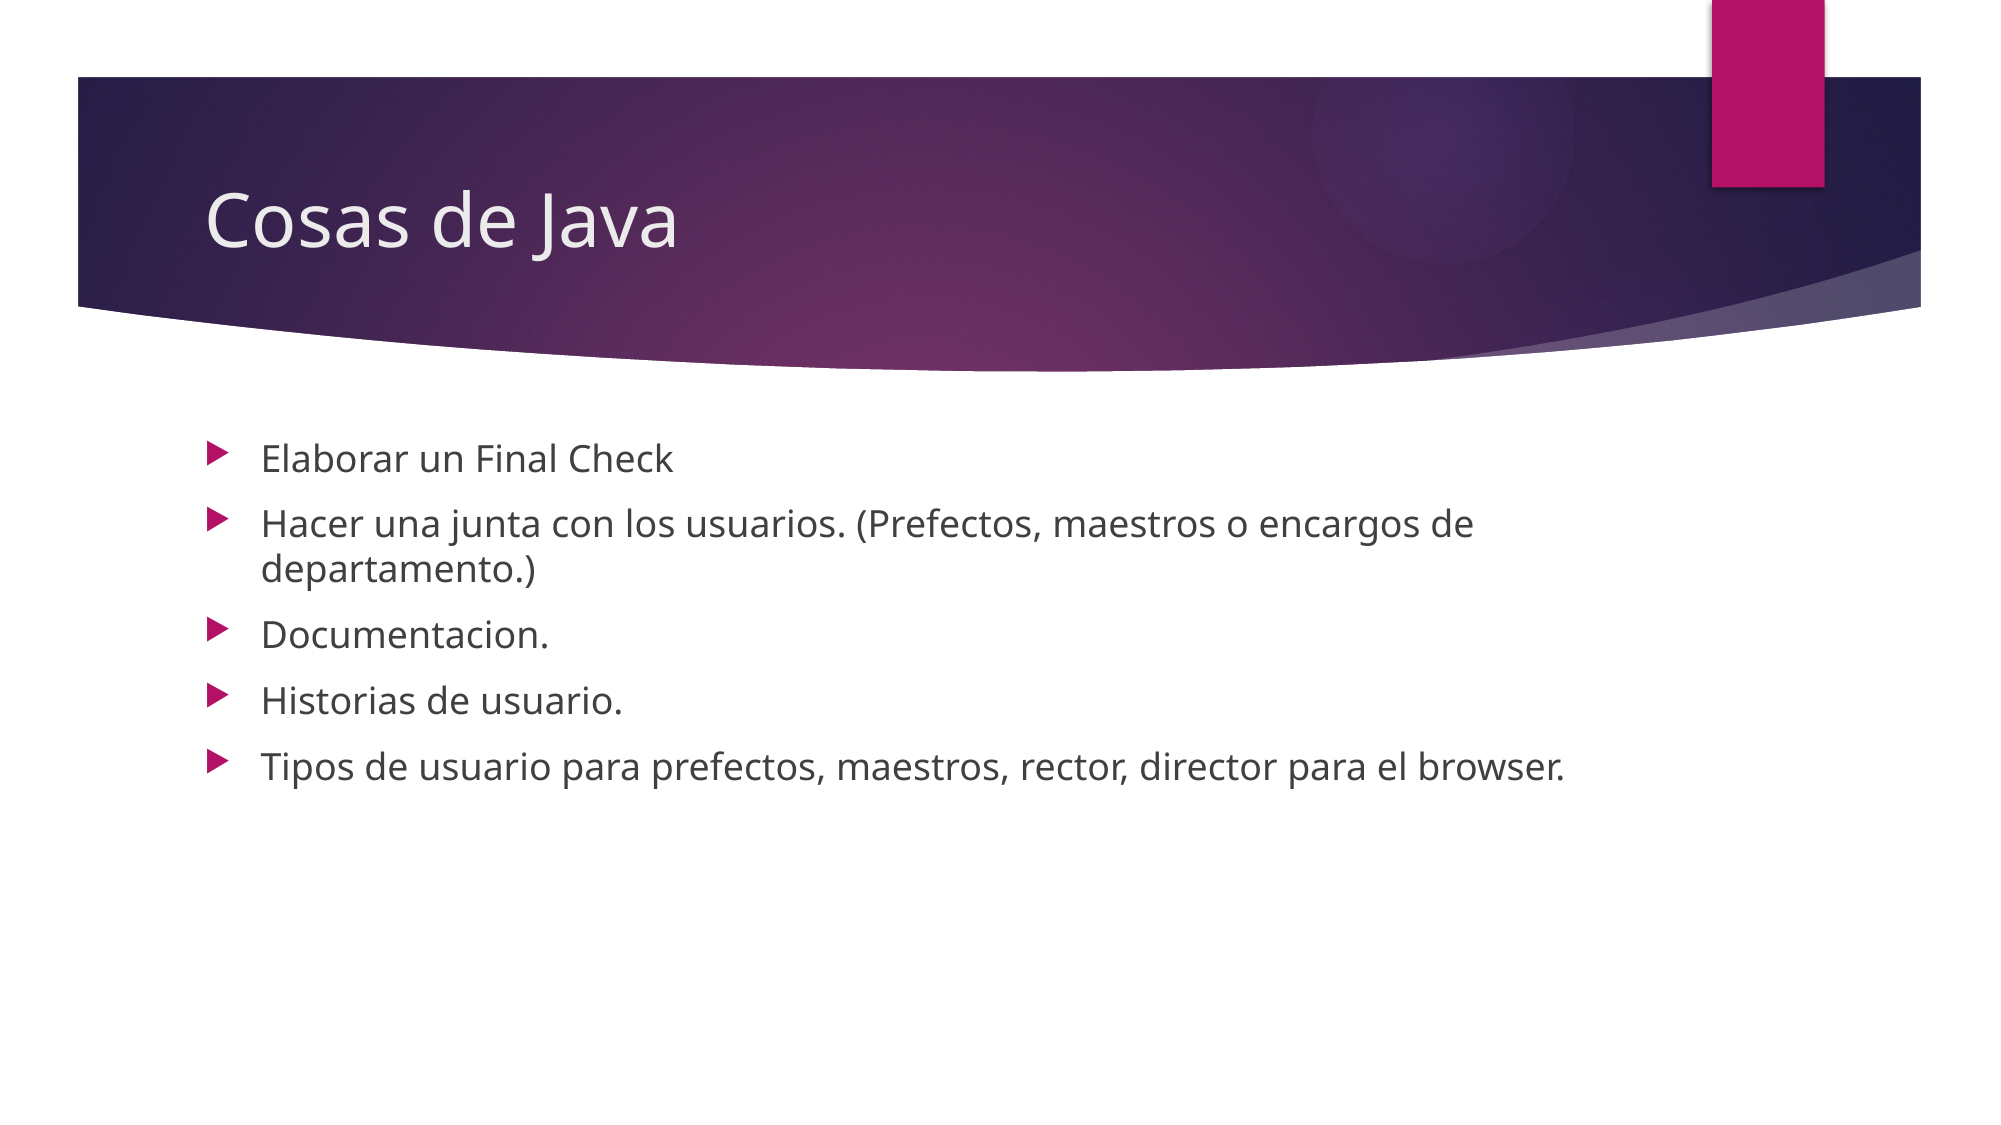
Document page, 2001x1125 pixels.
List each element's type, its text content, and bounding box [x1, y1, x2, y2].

list Elaborar un Final Check Hacer una junta con los usuarios. (Prefectos, maestros o encargos de departamento.) Documentacion. Historias de usuario. Tipos de usuario para prefectos, maestros, rector, director para el browser. [189, 427, 1638, 988]
title Cosas de Java [189, 159, 1627, 276]
